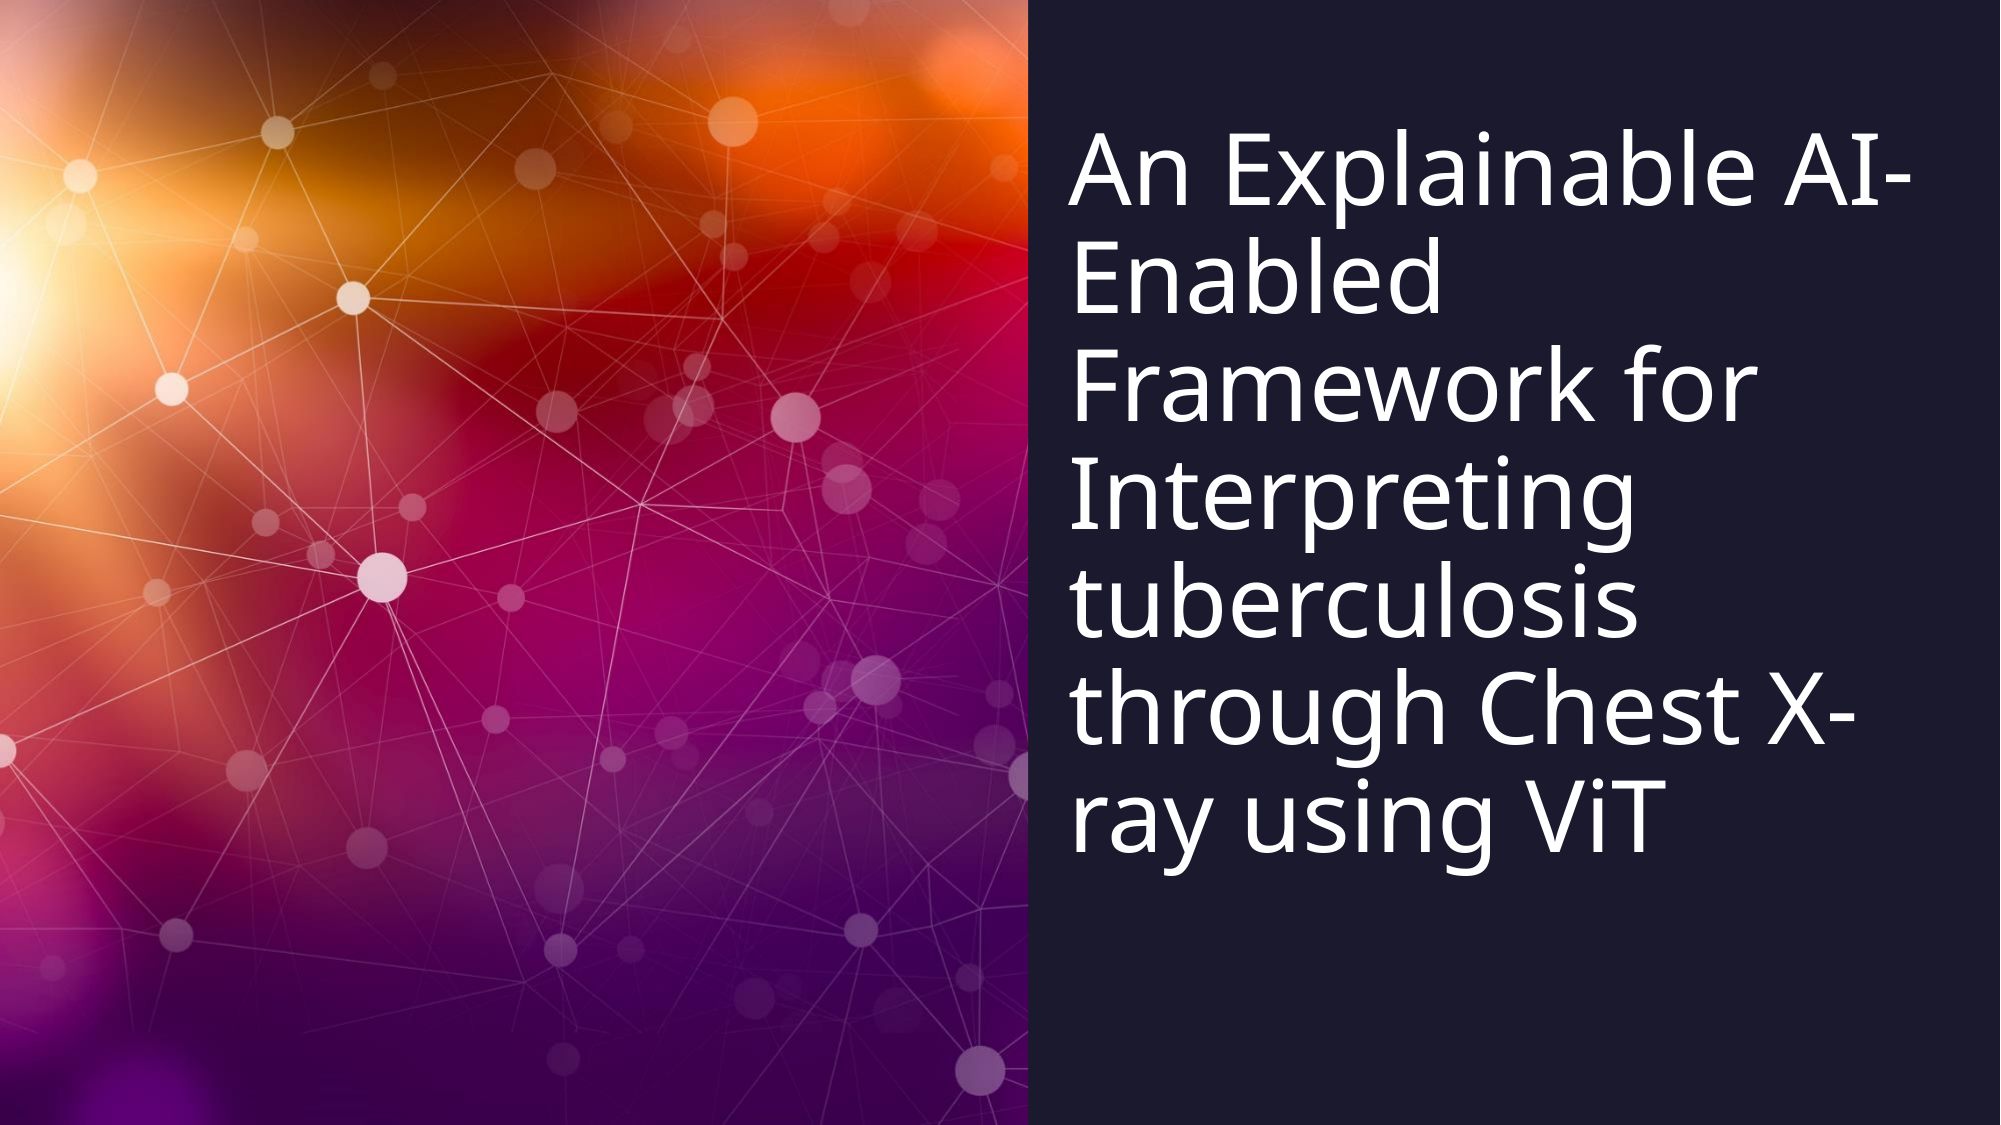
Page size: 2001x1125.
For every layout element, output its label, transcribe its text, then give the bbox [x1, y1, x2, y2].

picture [0, 0, 1029, 1125]
title An Explainable AI-Enabled Framework for Interpreting tuberculosis through Chest X-ray using ViT [1068, 70, 1954, 923]
